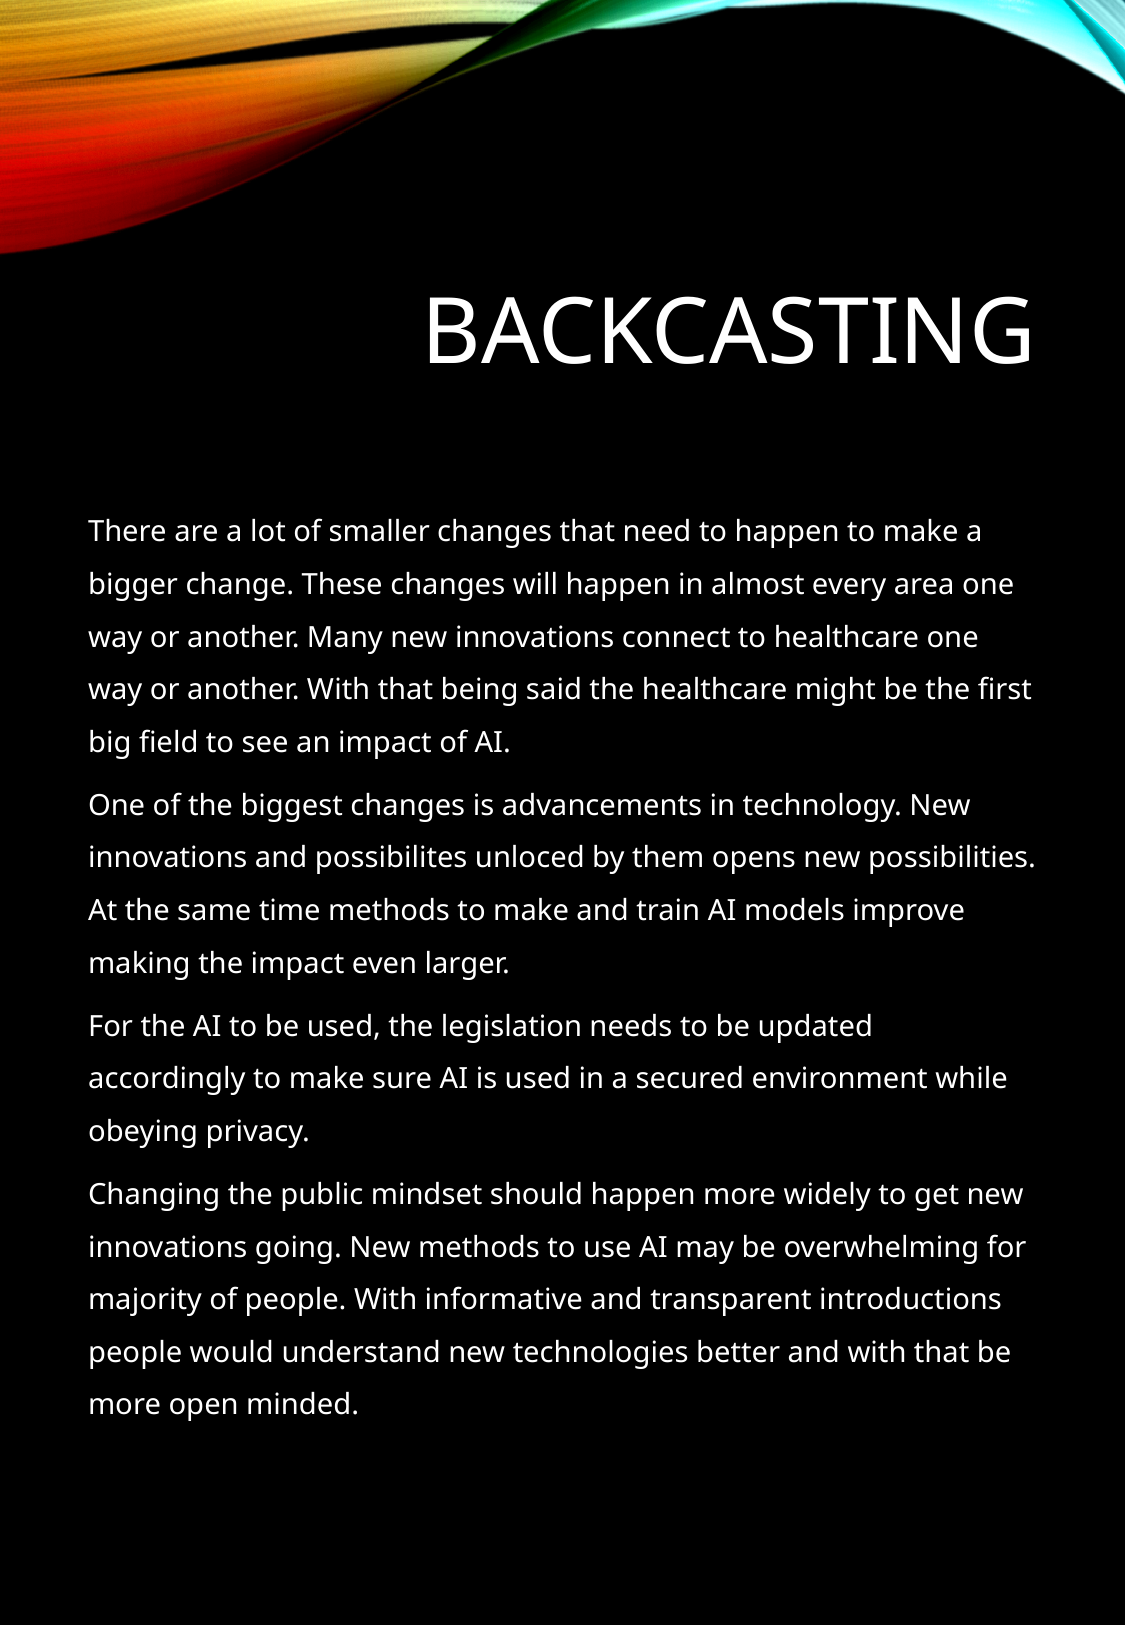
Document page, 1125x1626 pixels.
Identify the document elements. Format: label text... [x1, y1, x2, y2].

title backcasting [267, 181, 1052, 487]
picture [0, 0, 1125, 257]
list There are a lot of smaller changes that need to happen to make a bigger change. These changes will happen in almost every area one way or another. Many new innovations connect to healthcare one way or another. With that being said the healthcare might be the first big field to see an impact of AI. One of the biggest changes is advancements in technology. New innovations and possibilites unloced by them opens new possibilities. At the same time methods to make and train AI models improve making the impact even larger. For the AI to be used, the legislation needs to be updated accordingly to make sure AI is used in a secured environment while obeying privacy. Changing the public mindset should happen more widely to get new innovations going. New methods to use AI may be overwhelming for majority of people. With informative and transparent introductions people would understand new technologies better and with that be more open minded. [73, 487, 1052, 1485]
